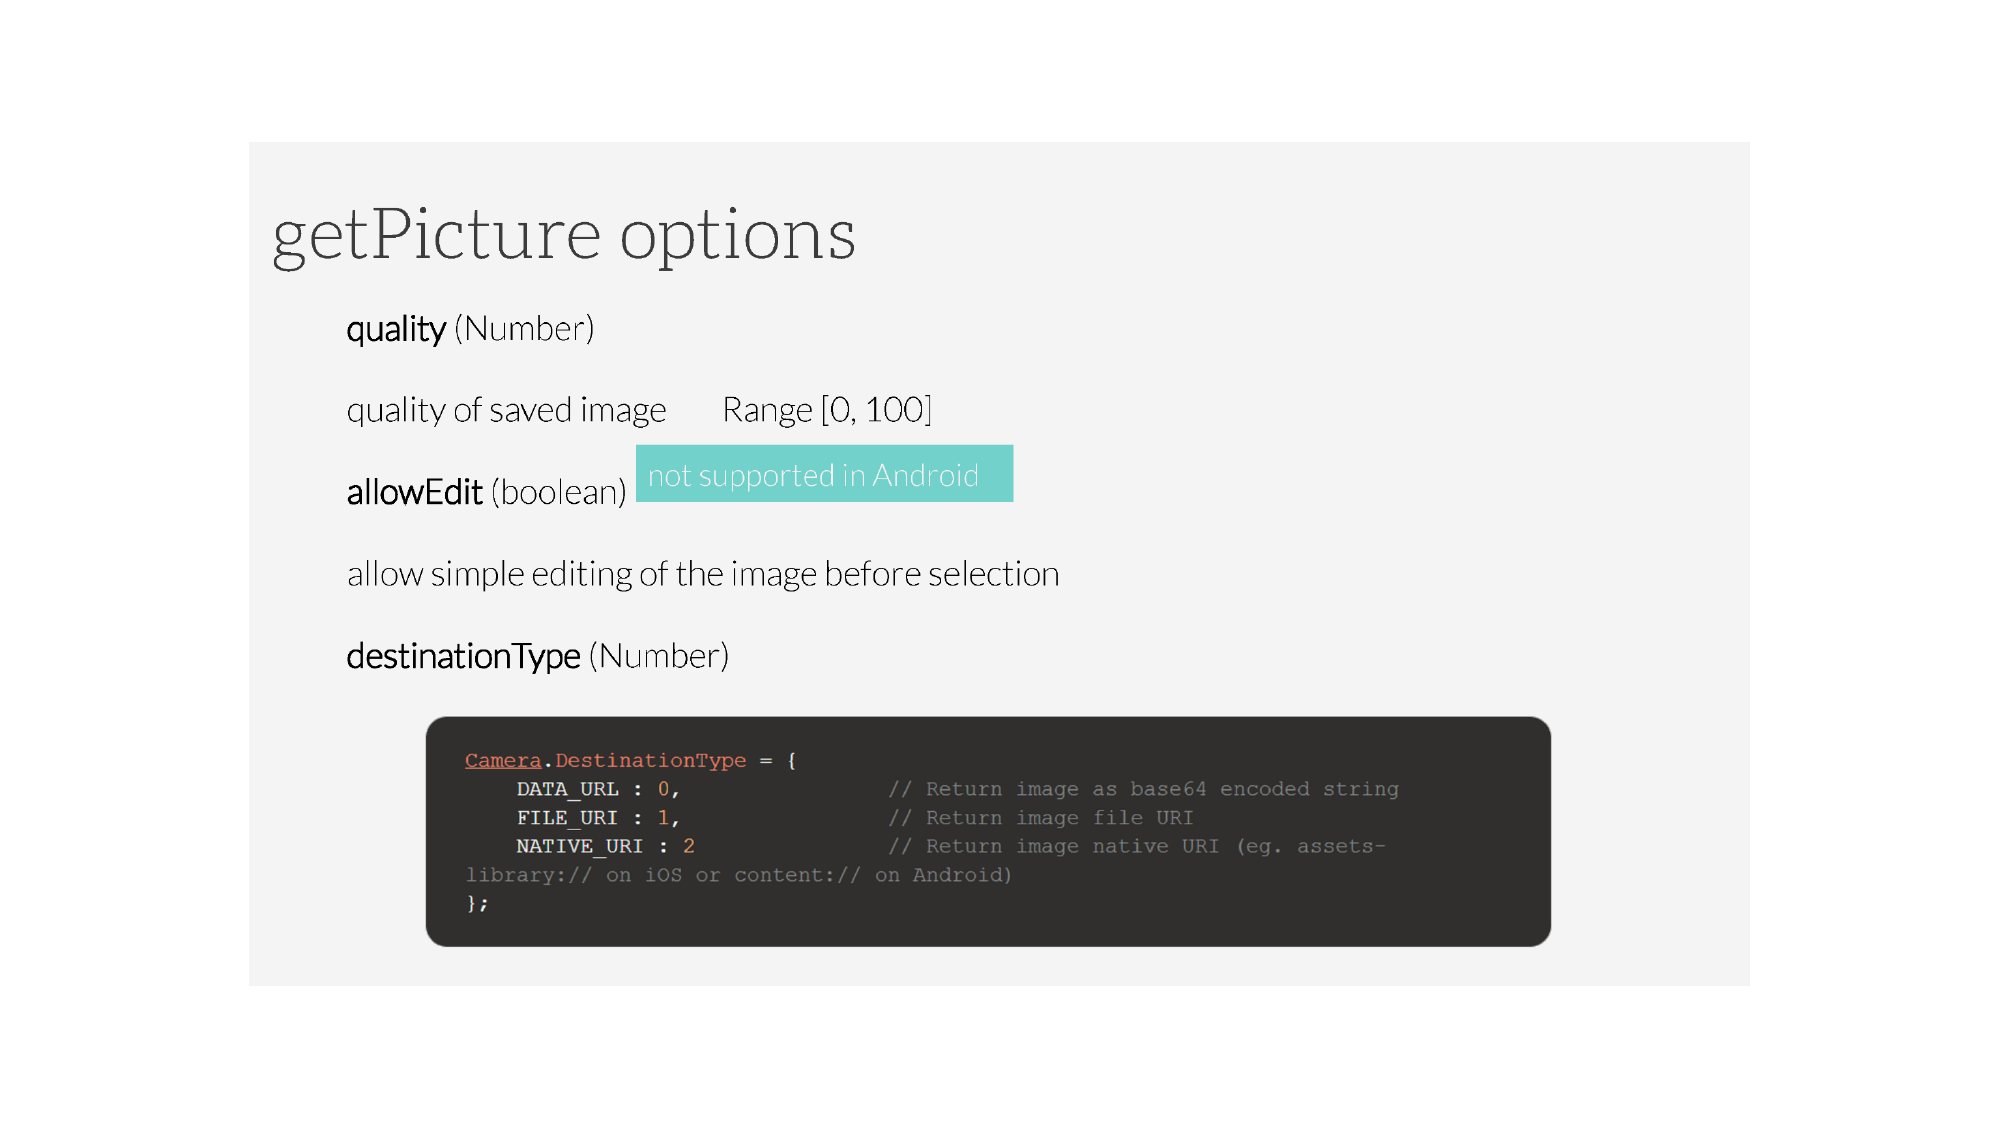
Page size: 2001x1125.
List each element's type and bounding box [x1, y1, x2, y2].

picture [249, 142, 1750, 986]
